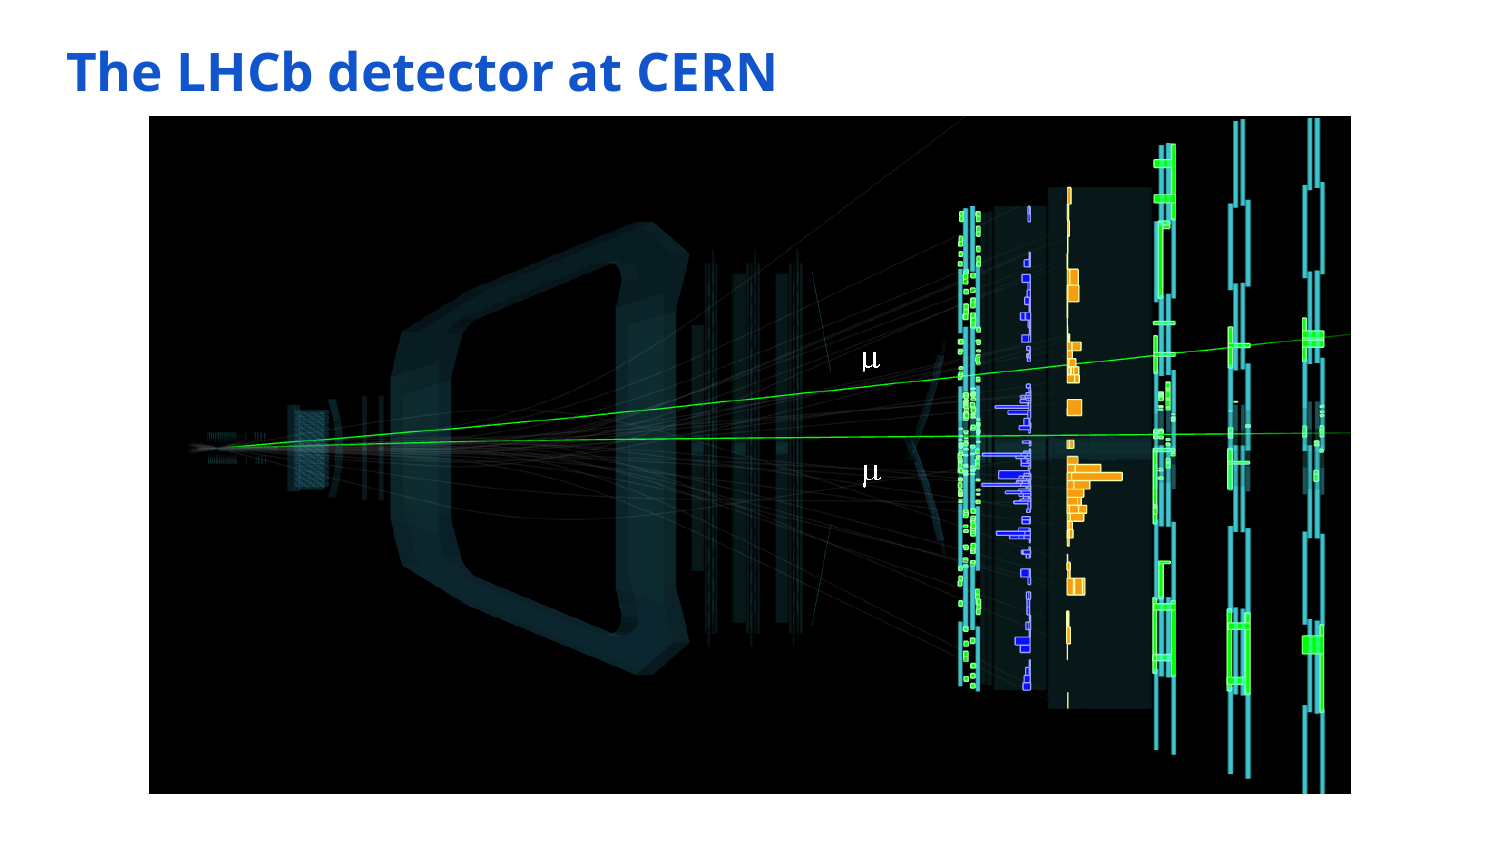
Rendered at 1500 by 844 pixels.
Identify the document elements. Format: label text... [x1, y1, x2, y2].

title The LHCb detector at CERN [51, 23, 1449, 117]
picture [149, 116, 1351, 794]
